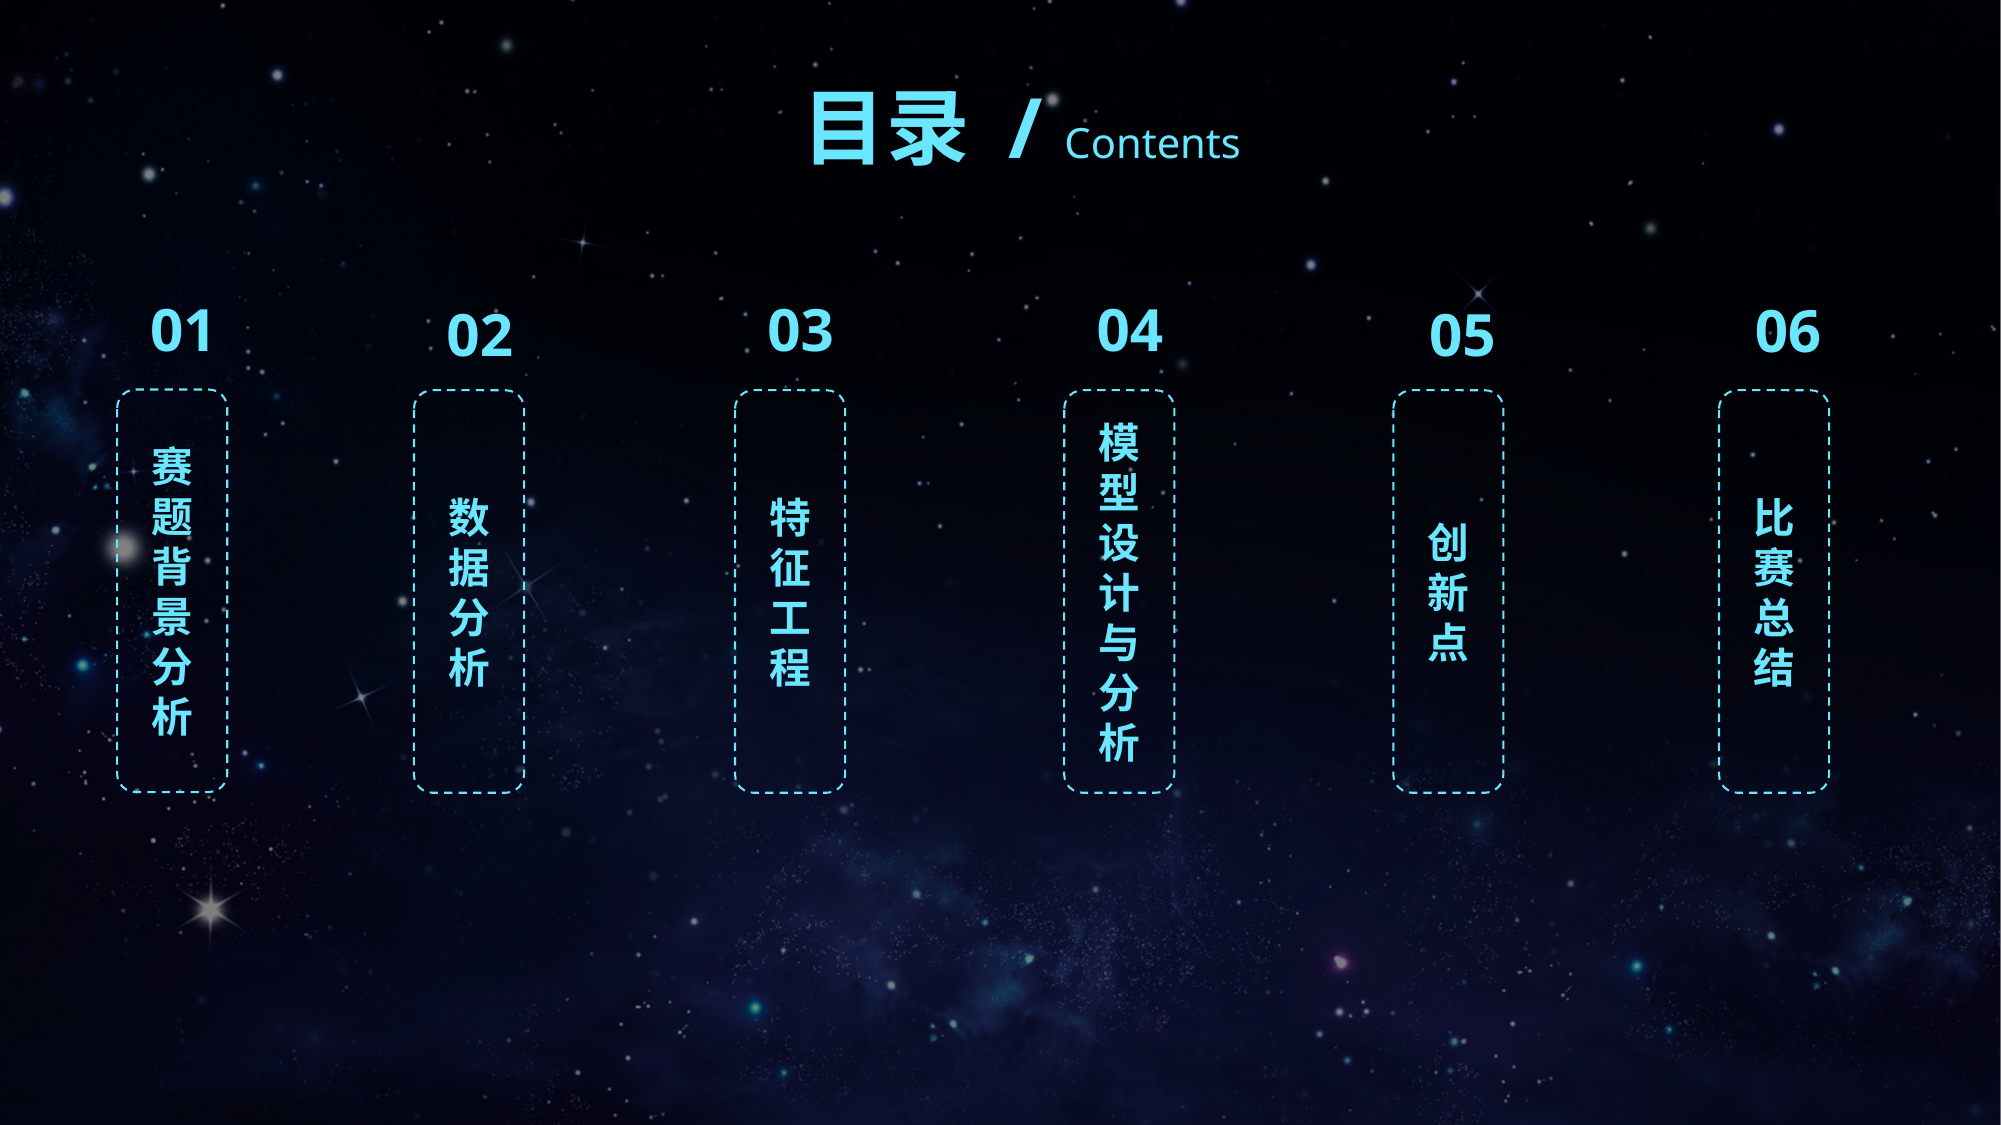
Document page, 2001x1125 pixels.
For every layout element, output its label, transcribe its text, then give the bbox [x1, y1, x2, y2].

text_box 04 [1060, 286, 1178, 371]
text_box 特征工程 [733, 389, 847, 794]
text_box 比赛总结 [1717, 389, 1831, 794]
text_box 01 [114, 286, 232, 371]
text_box 数据分析 [412, 389, 526, 794]
text_box 05 [1393, 290, 1511, 375]
text_box 目录 / Contents [720, 68, 1324, 183]
text_box 02 [410, 290, 528, 375]
text_box 模型设计与分析 [1063, 389, 1176, 794]
text_box 06 [1719, 286, 1837, 372]
text_box 创新点 [1392, 389, 1505, 794]
picture [0, 0, 2001, 1125]
text_box 赛题背景分析 [116, 388, 229, 794]
text_box 03 [731, 286, 849, 371]
